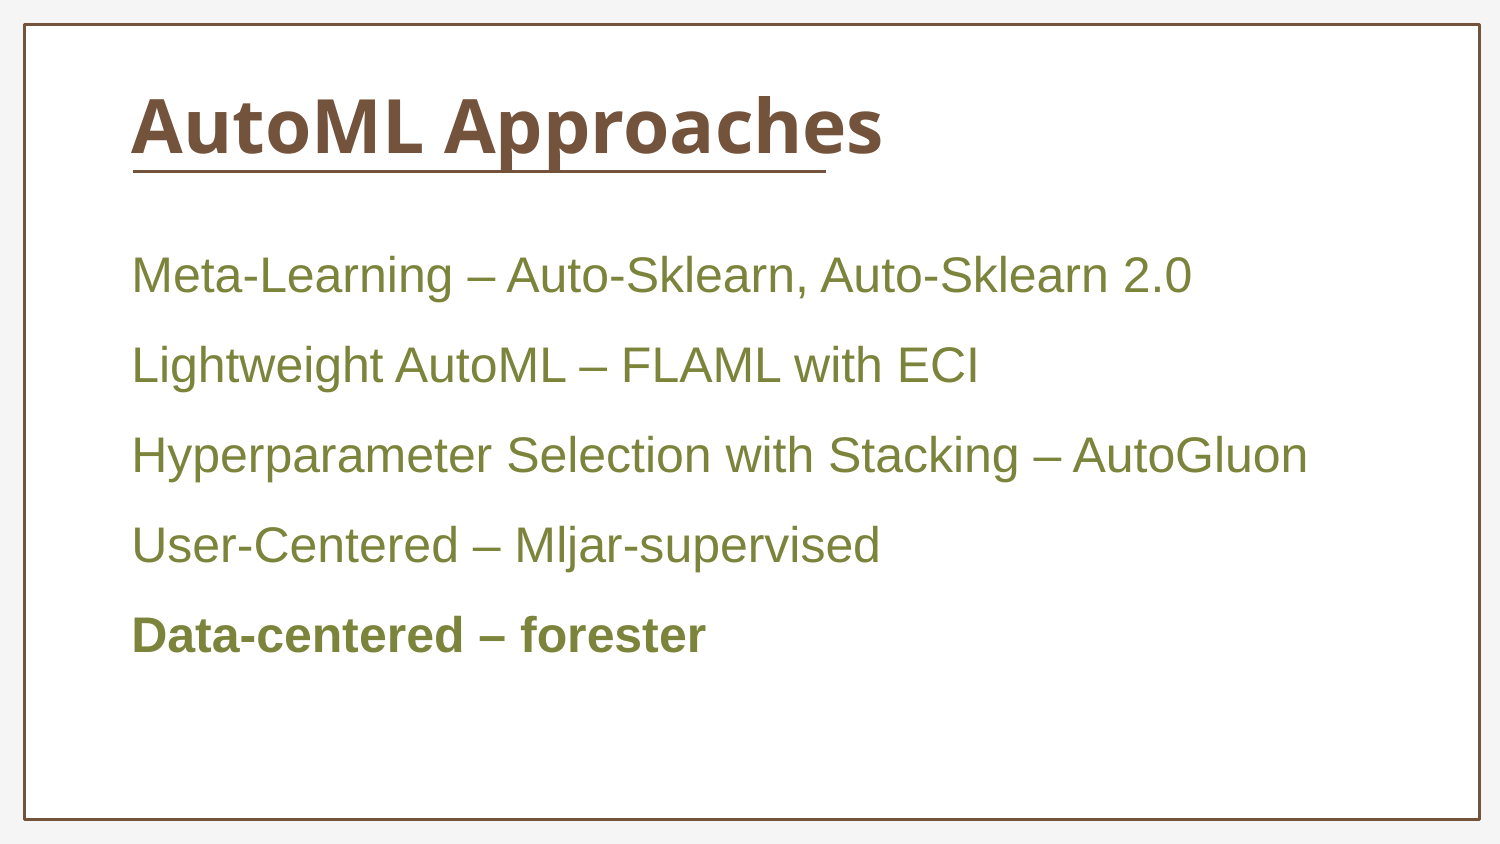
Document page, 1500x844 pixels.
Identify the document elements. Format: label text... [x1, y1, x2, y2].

text_box Meta-Learning – Auto-Sklearn, Auto-Sklearn 2.0 Lightweight AutoML – FLAML with ECI Hyperparameter Selection with Stacking – AutoGluon User-Centered – Mljar-supervised Data-centered – forester [116, 197, 1442, 766]
title AutoML Approaches [116, 63, 1367, 191]
